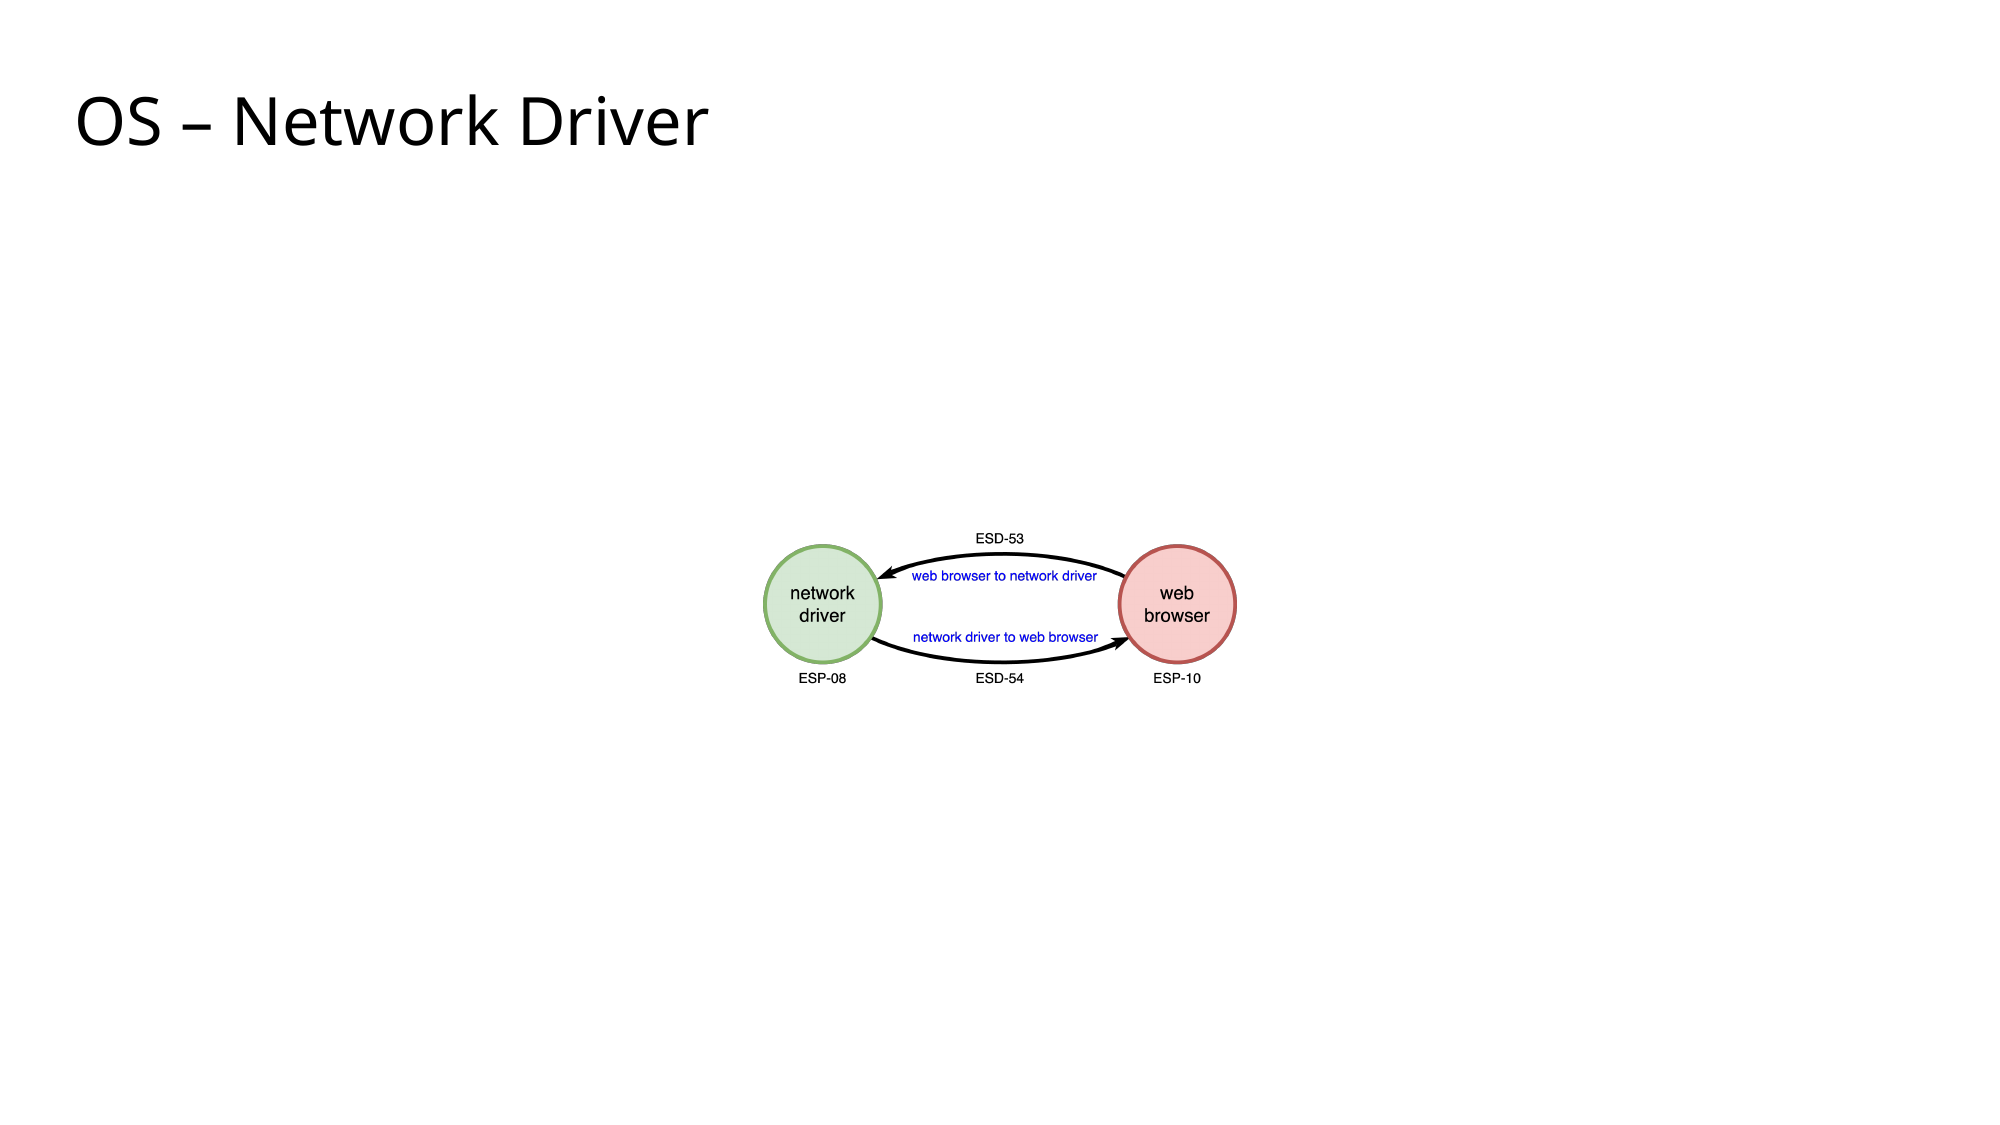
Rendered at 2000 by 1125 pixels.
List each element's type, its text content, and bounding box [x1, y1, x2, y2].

picture [762, 513, 1237, 703]
title OS – Network Driver [74, 75, 1925, 162]
